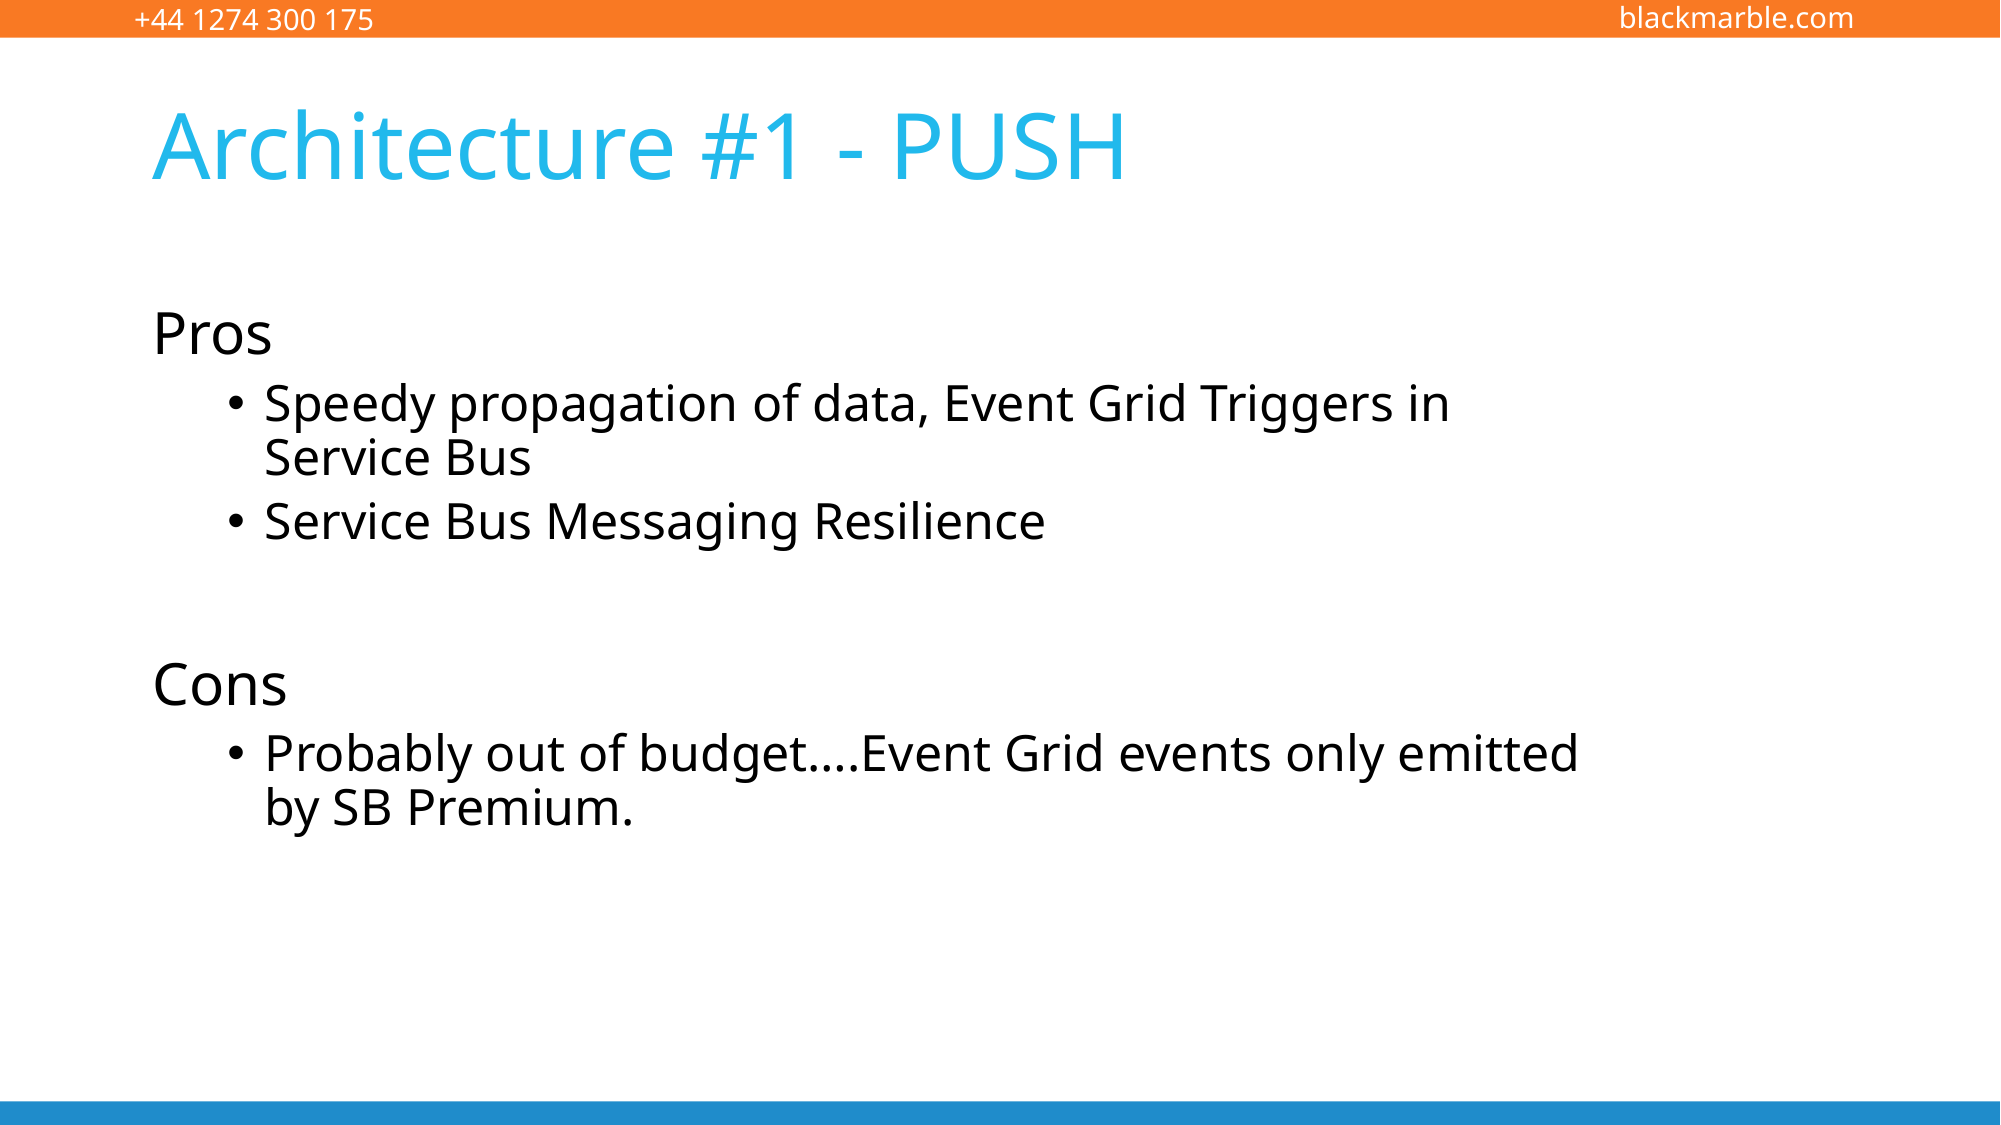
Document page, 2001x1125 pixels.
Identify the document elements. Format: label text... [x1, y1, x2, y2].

title Architecture #1 - PUSH [137, 92, 1863, 201]
text_box Pros Speedy propagation of data, Event Grid Triggers in Service Bus Service Bus Messaging Resilience Cons Probably out of budget….Event Grid events only emitted by SB Premium. [137, 297, 1630, 1051]
